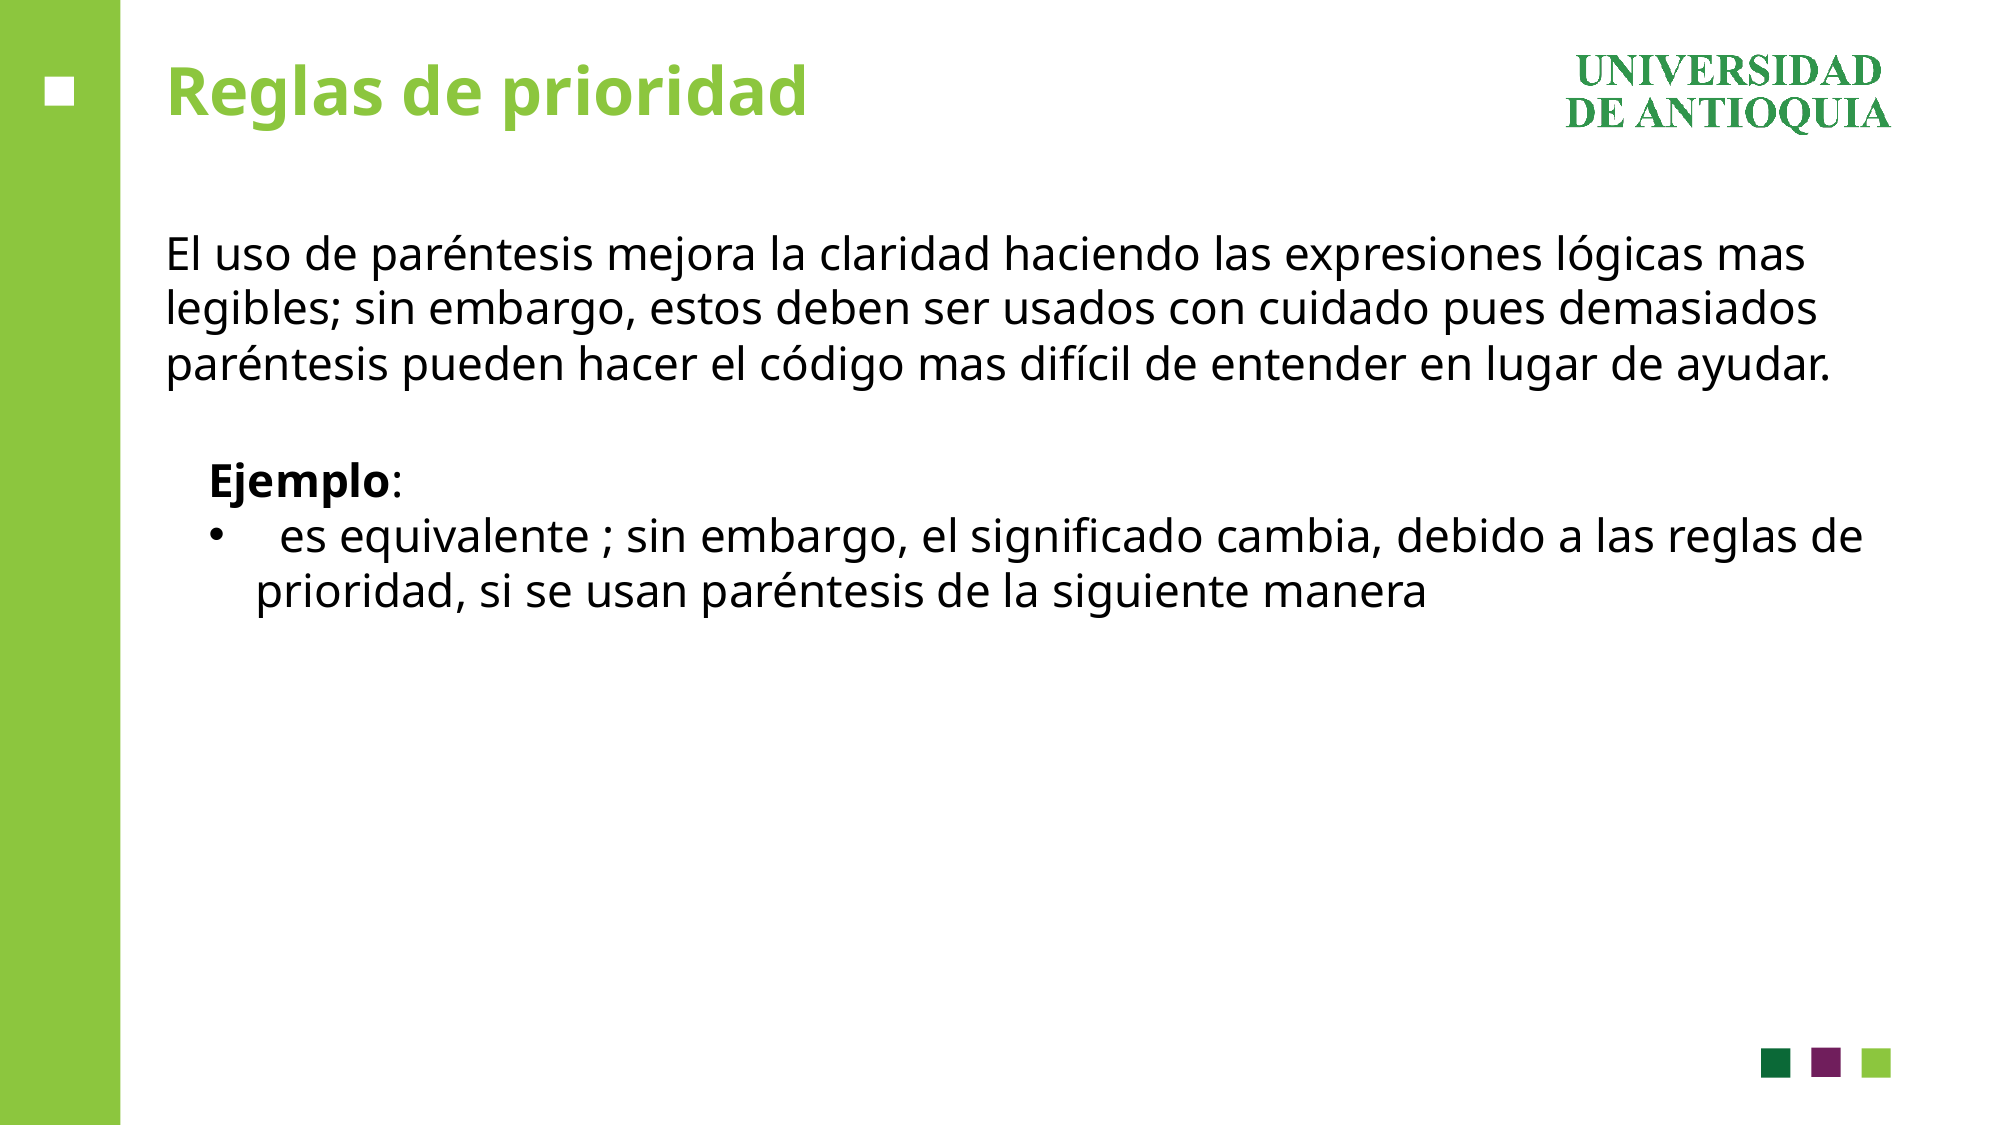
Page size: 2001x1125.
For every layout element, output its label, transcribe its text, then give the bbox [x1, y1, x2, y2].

text_box El uso de paréntesis mejora la claridad haciendo las expresiones lógicas mas legibles; sin embargo, estos deben ser usados con cuidado pues demasiados paréntesis pueden hacer el código mas difícil de entender en lugar de ayudar. [150, 216, 1937, 397]
title Reglas de prioridad [150, 15, 1513, 172]
picture [1542, 32, 1914, 150]
